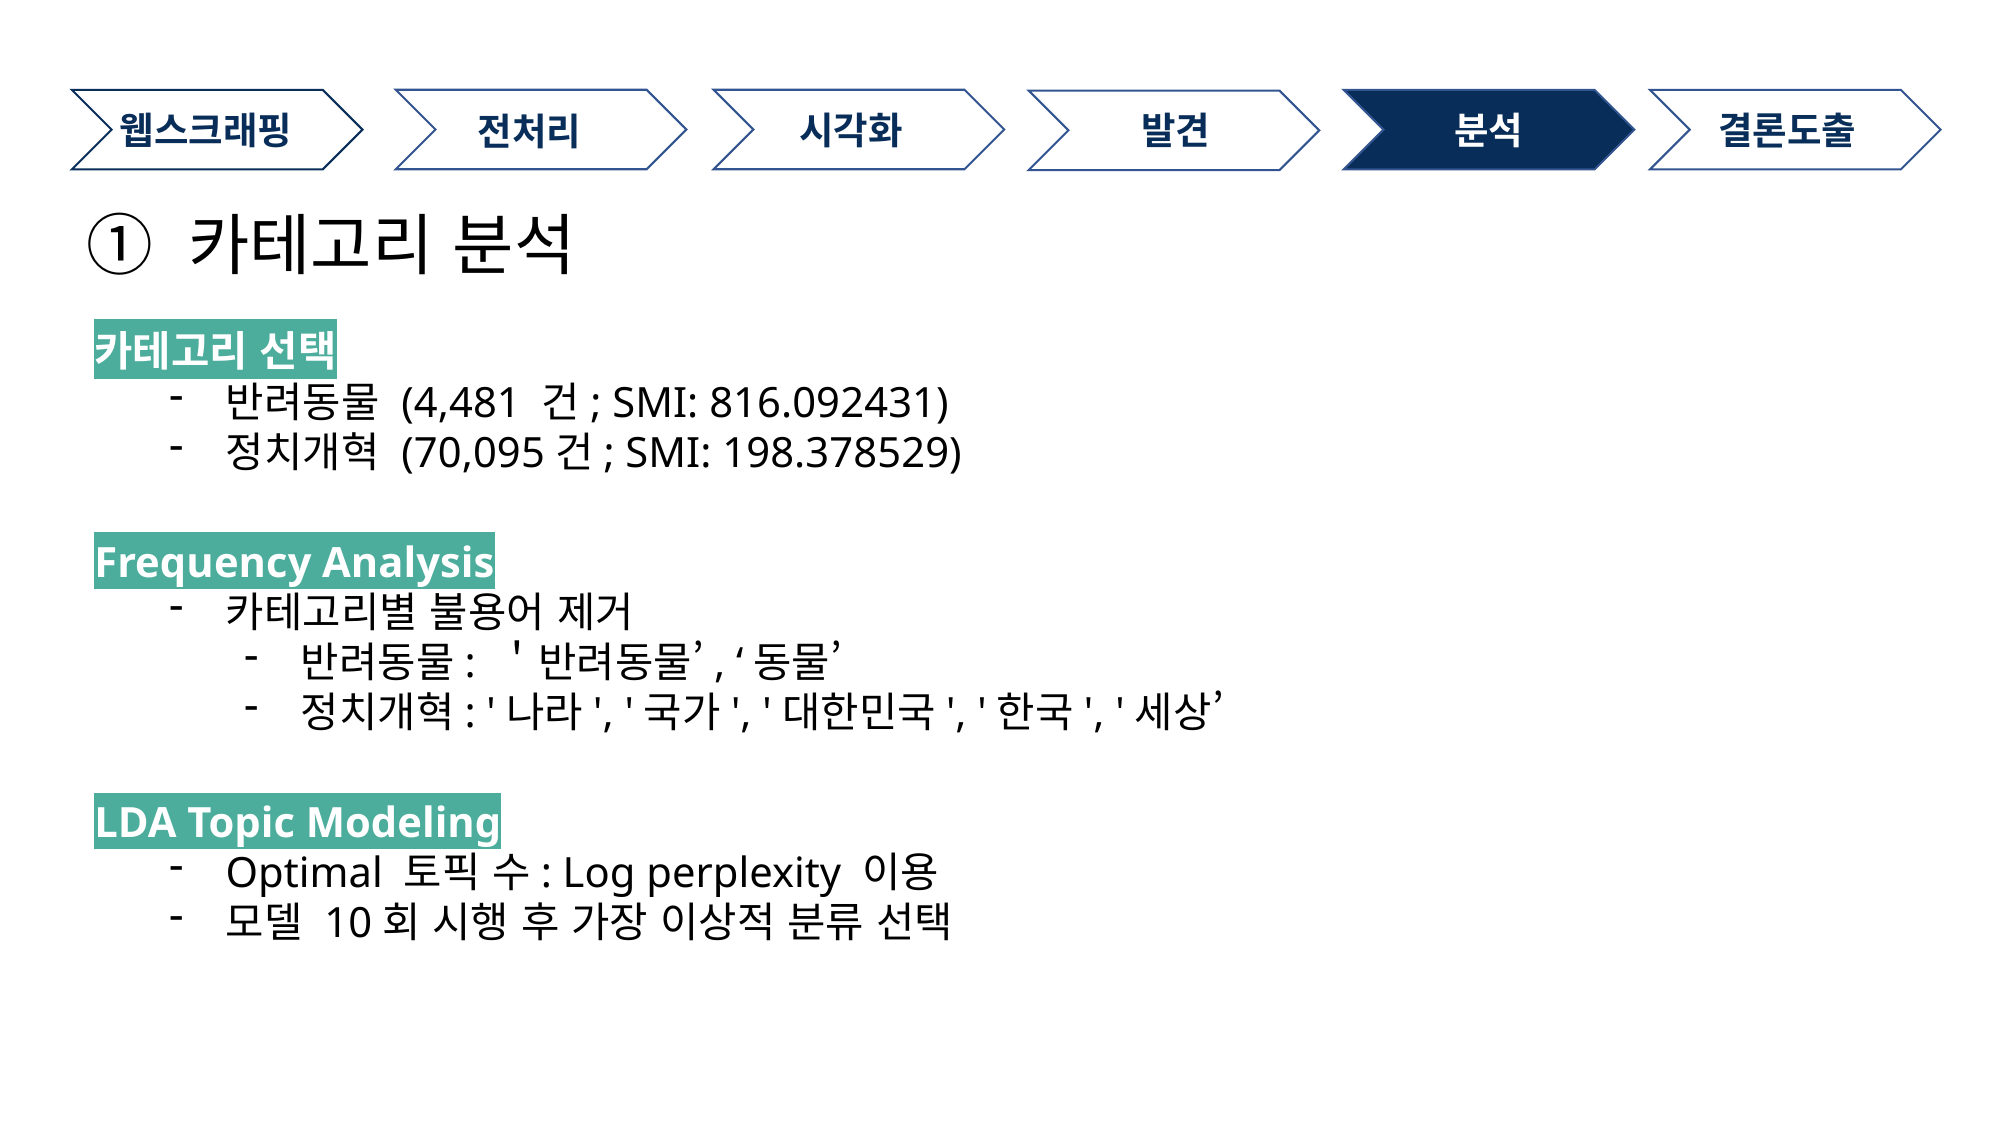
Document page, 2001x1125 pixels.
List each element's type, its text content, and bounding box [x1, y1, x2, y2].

text_box [69, 88, 364, 171]
text_box 시각화 [784, 99, 934, 159]
text_box [1341, 88, 1606, 99]
text_box 웹스크래핑 [105, 99, 330, 160]
text_box 발견 [1126, 100, 1246, 160]
text_box [1026, 89, 1321, 172]
text_box [393, 88, 688, 171]
text_box [1647, 88, 1943, 171]
text_box 전처리 [463, 100, 612, 161]
text_box [711, 88, 1006, 171]
text_box 결론도출 [1703, 99, 1887, 160]
text_box 카테고리 선택 반려동물 (4,481 건; SMI: 816.092431) 정치개혁 (70,095건; SMI: 198.378529) Frequency Analysis 카테고리별 불용어 제거 반려동물: ＇반려동물’, ‘동물’ 정치개혁: '나라', '국가', '대한민국', '한국', '세상’ LDA Topic Modeling Optimal 토픽 수: Log perplexity 이용 모델 10회 시행 후 가장 이상적 분류 선택 [79, 257, 1921, 1073]
text_box [1341, 160, 1606, 171]
text_box ① 카테고리 분석 [71, 195, 959, 291]
text_box 분석 [1343, 99, 1635, 160]
